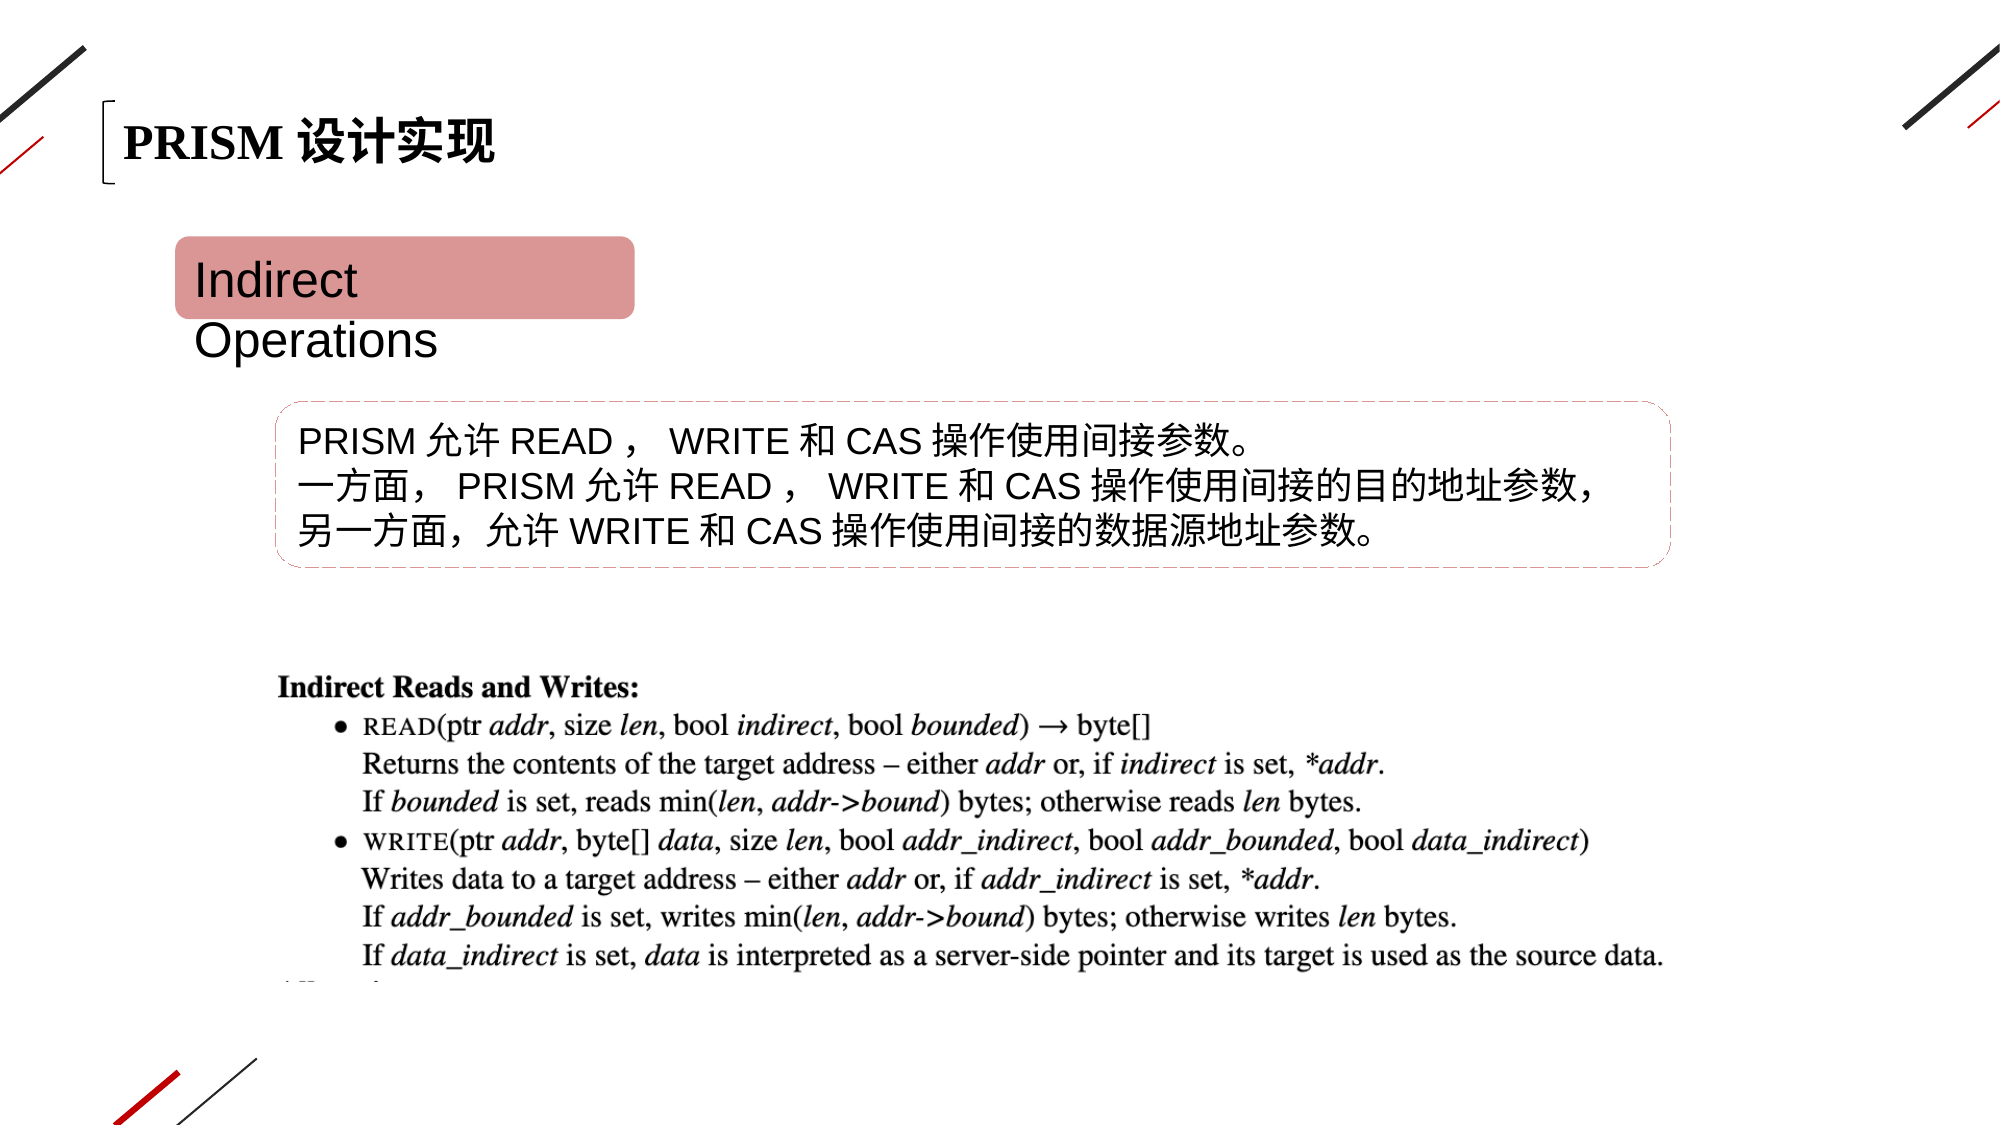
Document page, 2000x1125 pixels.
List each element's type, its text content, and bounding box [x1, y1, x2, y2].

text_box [1967, 73, 2000, 129]
text_box PRISM允许READ，WRITE和CAS操作使用间接参数。 一方面，PRISM允许READ，WRITE和CAS操作使用间接的目的地址参数，另一方面，允许WRITE和CAS操作使用间接的数据源地址参数。 [275, 401, 1671, 568]
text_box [1903, 20, 2000, 129]
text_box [0, 136, 44, 191]
text_box [102, 178, 115, 185]
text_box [129, 1058, 257, 1125]
text_box Indirect Operations [175, 236, 635, 320]
text_box PRISM设计实现 [97, 102, 511, 178]
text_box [0, 47, 86, 155]
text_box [114, 1071, 123, 1125]
picture [274, 668, 1680, 982]
